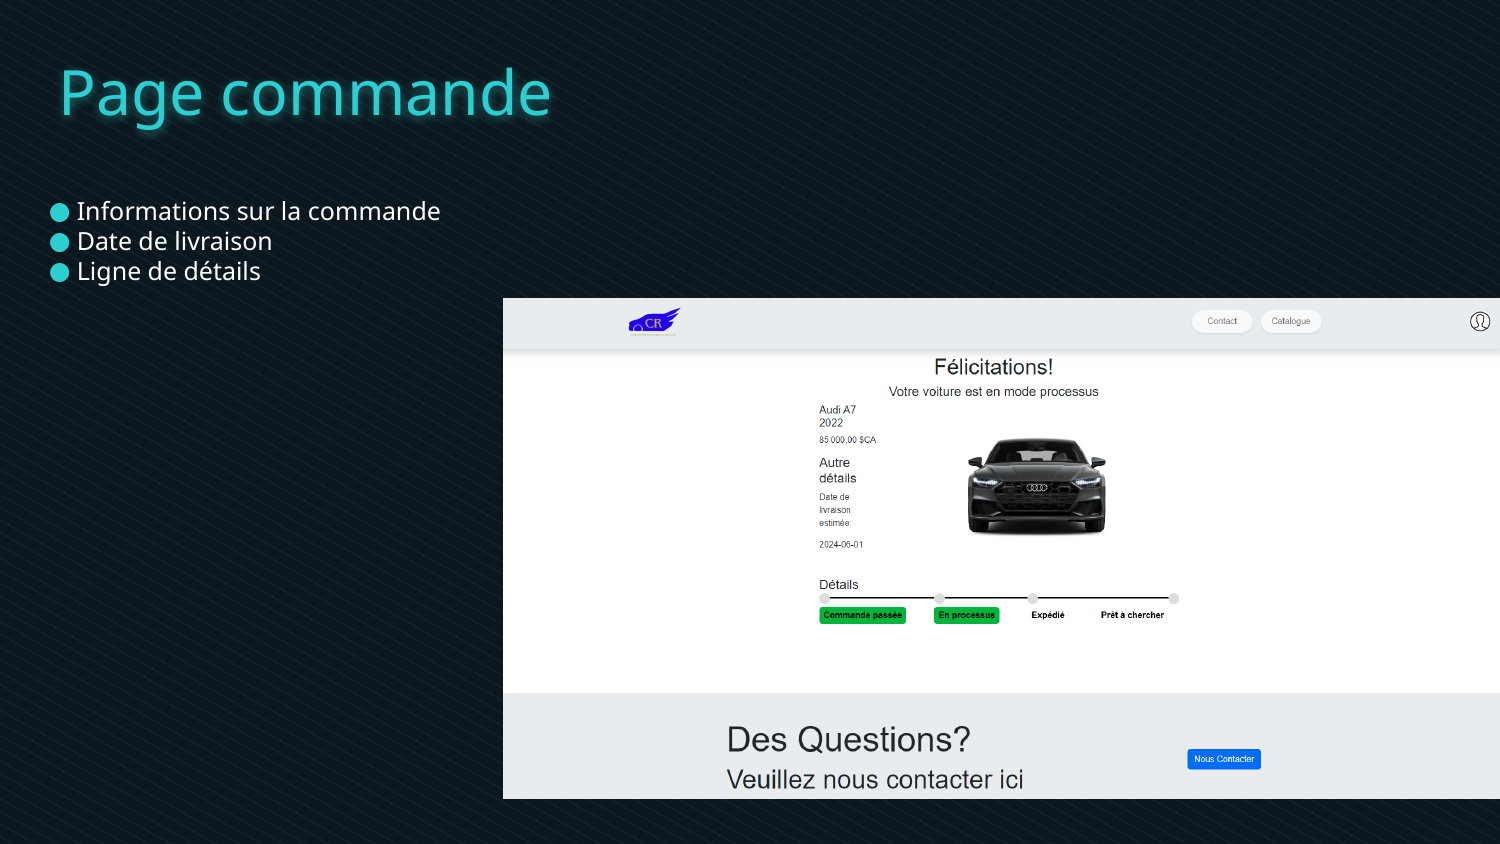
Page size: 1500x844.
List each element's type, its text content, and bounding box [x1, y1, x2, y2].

title Page commande [43, 48, 674, 143]
picture [503, 297, 1500, 799]
list Informations sur la commande Date de livraison Ligne de détails [33, 180, 504, 348]
